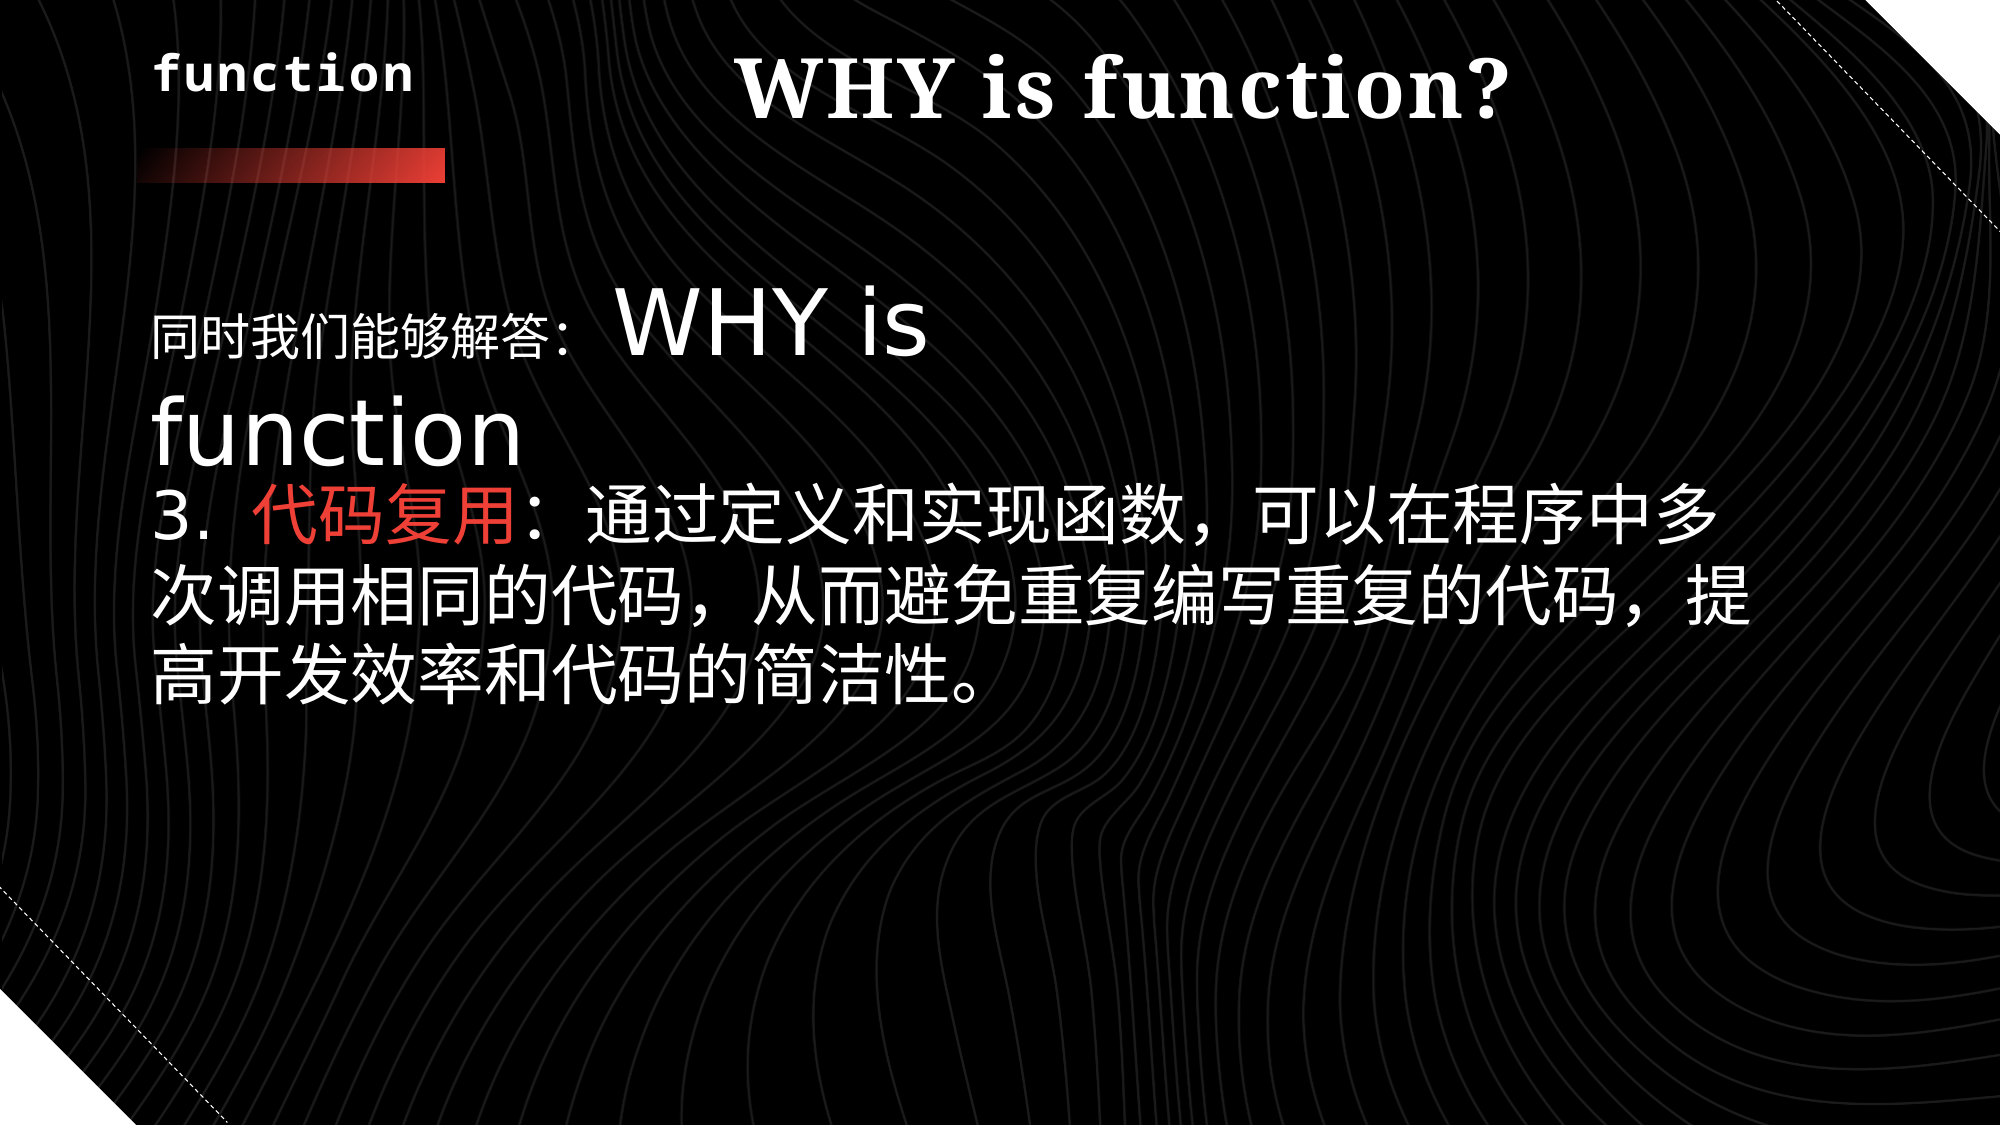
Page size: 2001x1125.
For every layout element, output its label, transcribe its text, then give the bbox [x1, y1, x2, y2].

title function [136, 27, 719, 124]
text_box 3. 代码复用：通过定义和实现函数，可以在程序中多次调用相同的代码，从而避免重复编写重复的代码，提高开发效率和代码的简洁性。 [136, 465, 1772, 721]
text_box WHY is function? [719, 27, 1772, 143]
text_box 同时我们能够解答：WHY is function [136, 256, 1245, 465]
title function [1772, 27, 1863, 124]
